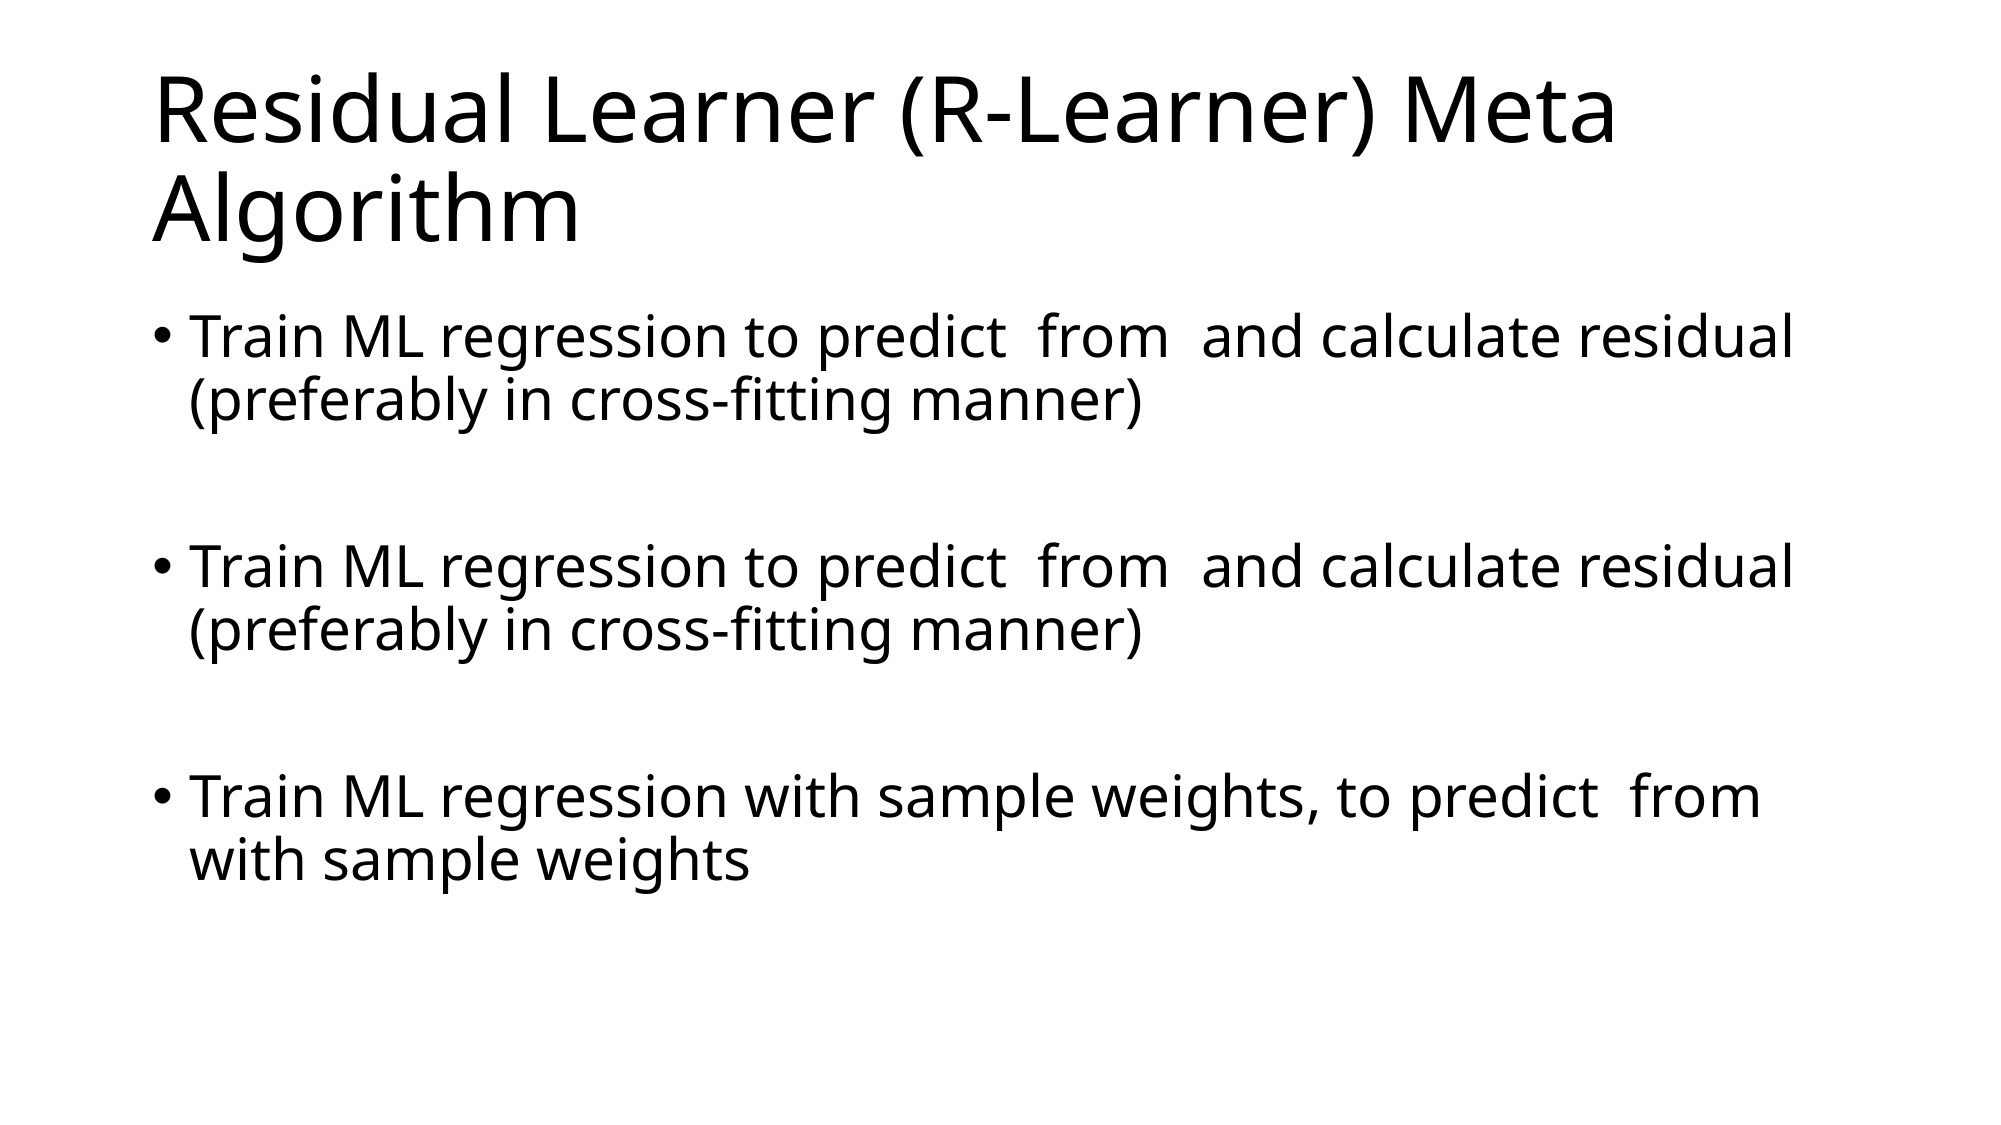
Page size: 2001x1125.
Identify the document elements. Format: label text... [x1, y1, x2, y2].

title Residual Learner (R-Learner) Meta Algorithm [137, 53, 1863, 272]
